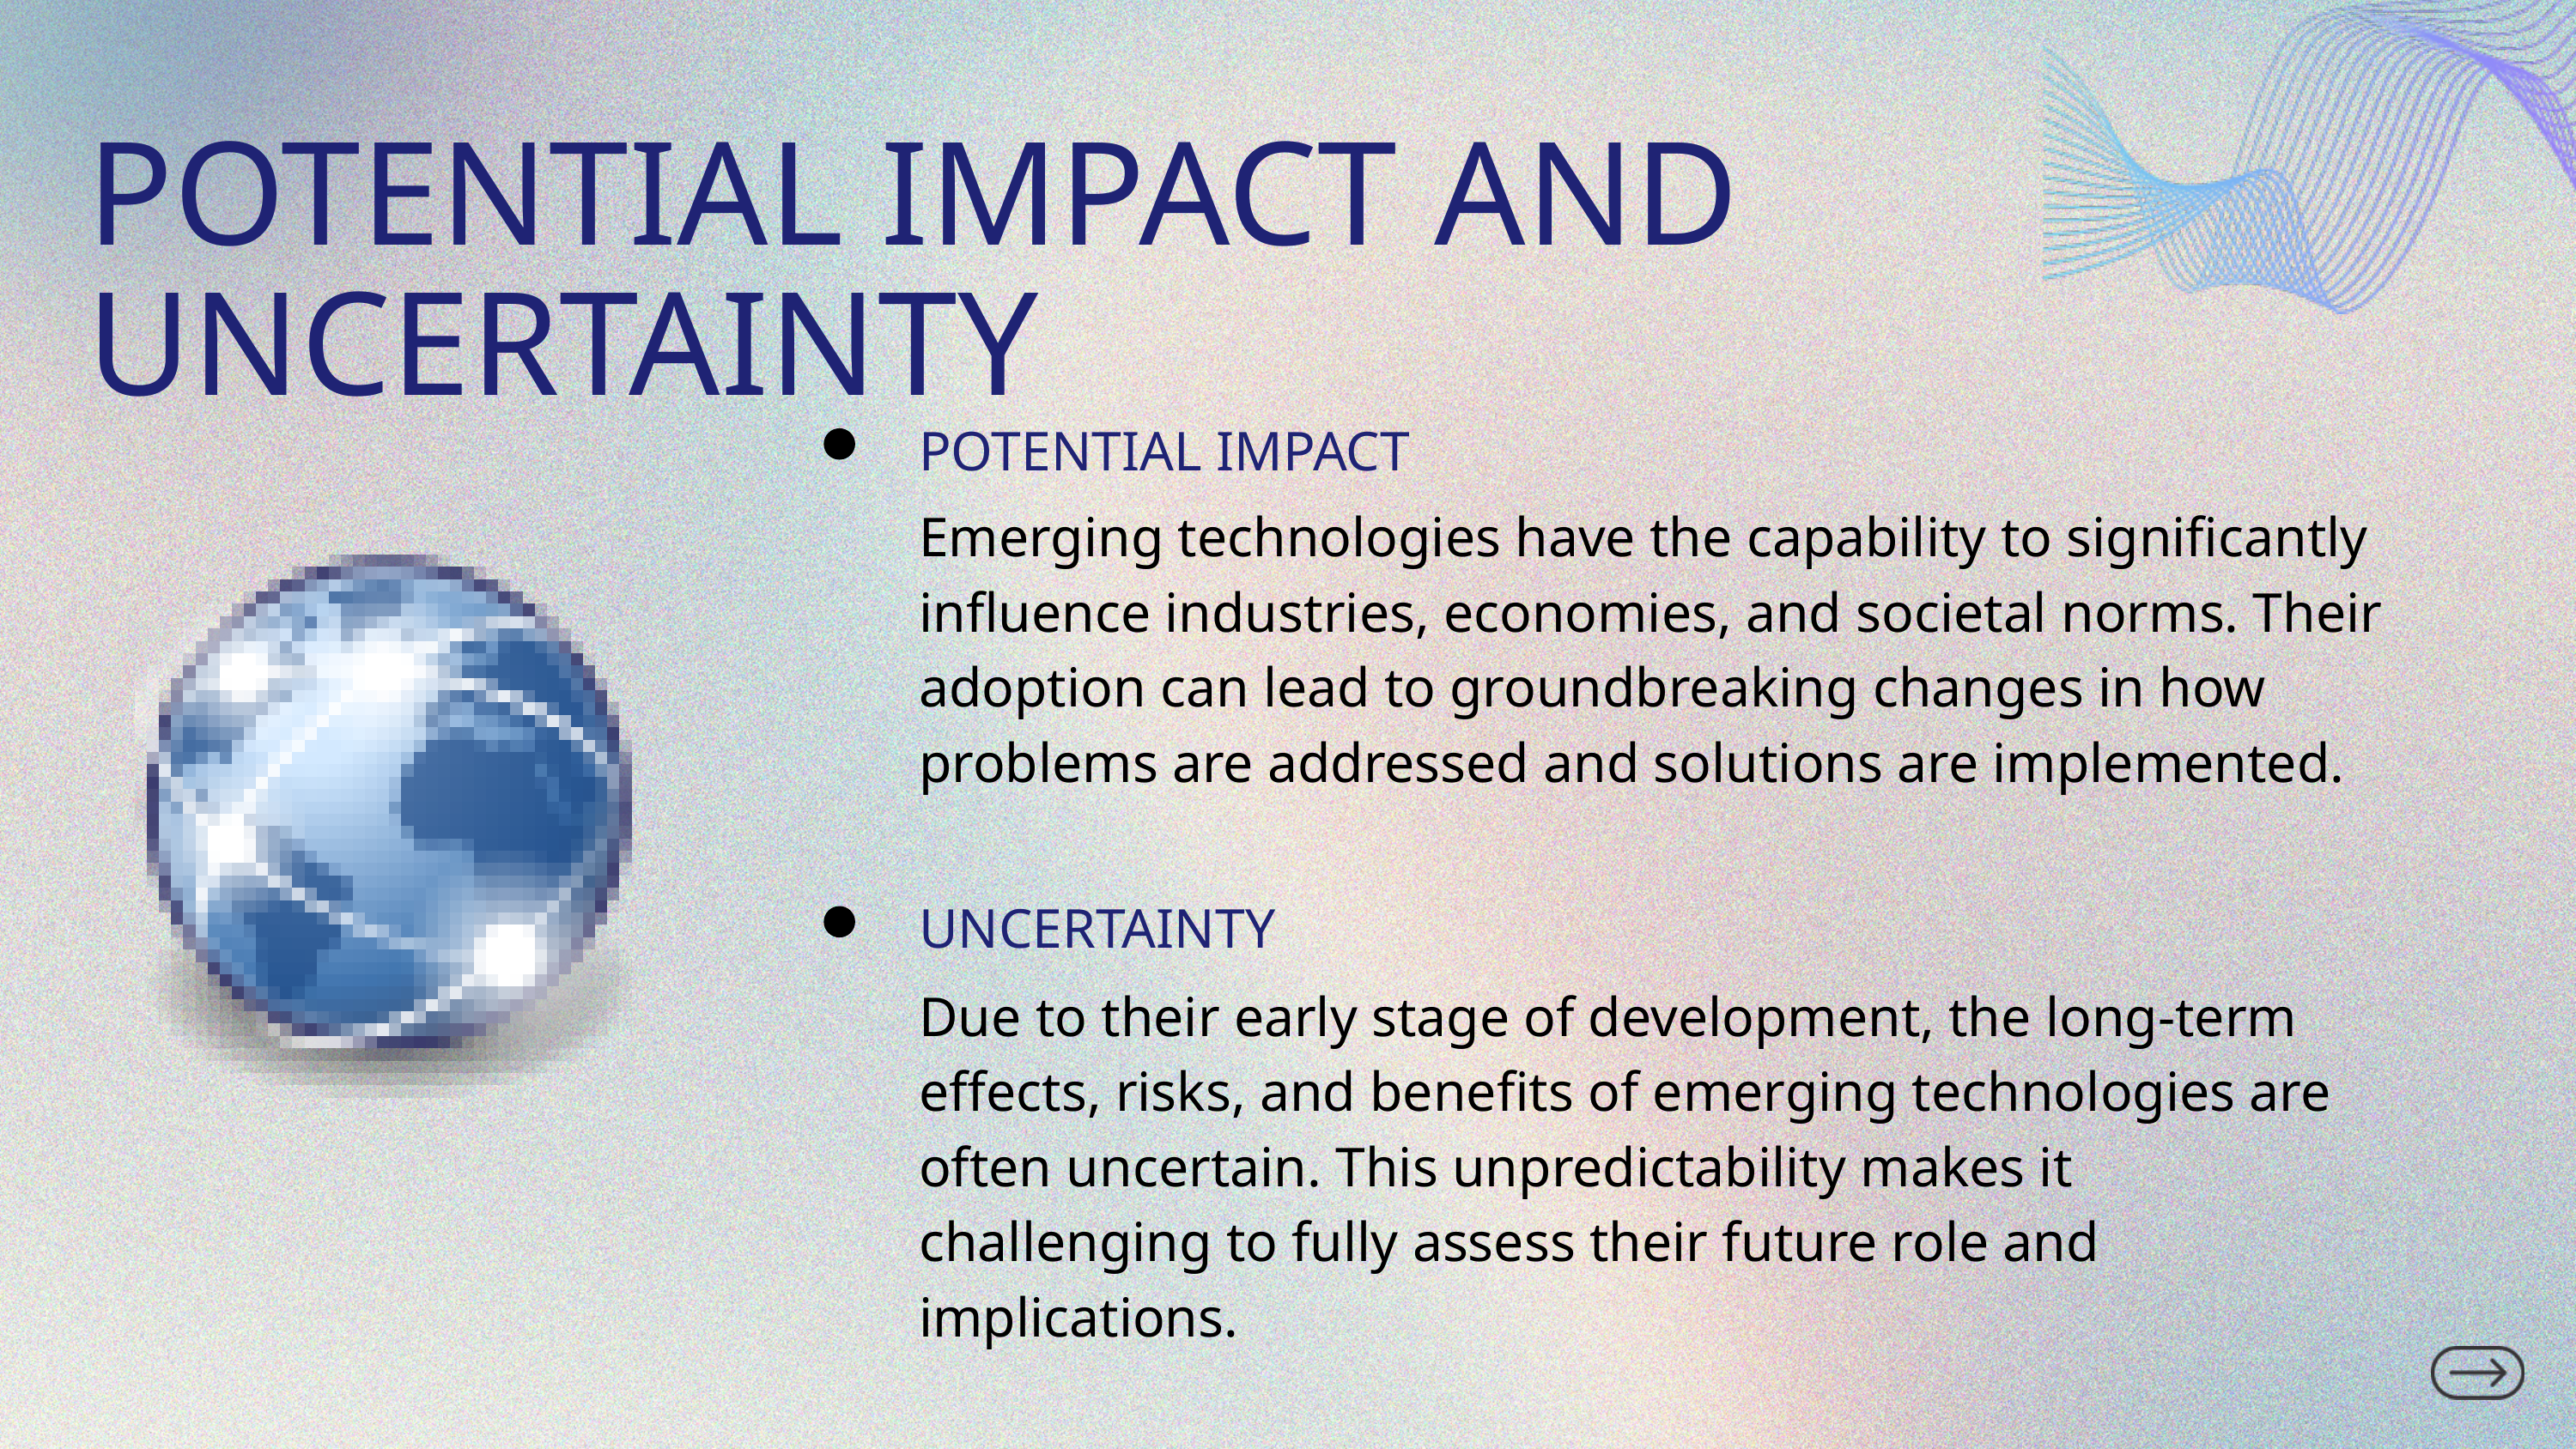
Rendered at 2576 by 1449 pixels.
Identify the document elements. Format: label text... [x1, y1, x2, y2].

text_box Due to their early stage of development, the long-term effects, risks, and benefits of emerging technologies are often uncertain. This unpredictability makes it challenging to fully assess their future role and implications. [919, 972, 2351, 1348]
text_box [0, 314, 2576, 1449]
text_box POTENTIAL IMPACT [919, 406, 2019, 482]
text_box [823, 906, 856, 938]
text_box [2043, 0, 2576, 314]
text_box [823, 427, 856, 460]
text_box [0, 0, 824, 580]
text_box UNCERTAINTY [919, 883, 2069, 960]
text_box [2431, 1346, 2525, 1400]
text_box Emerging technologies have the capability to significantly influence industries, economies, and societal norms. Their adoption can lead to groundbreaking changes in how problems are addressed and solutions are implemented. [919, 492, 2432, 793]
text_box POTENTIAL IMPACT AND UNCERTAINTY [87, 123, 2069, 424]
text_box [87, 543, 729, 1123]
text_box [824, 0, 2043, 123]
